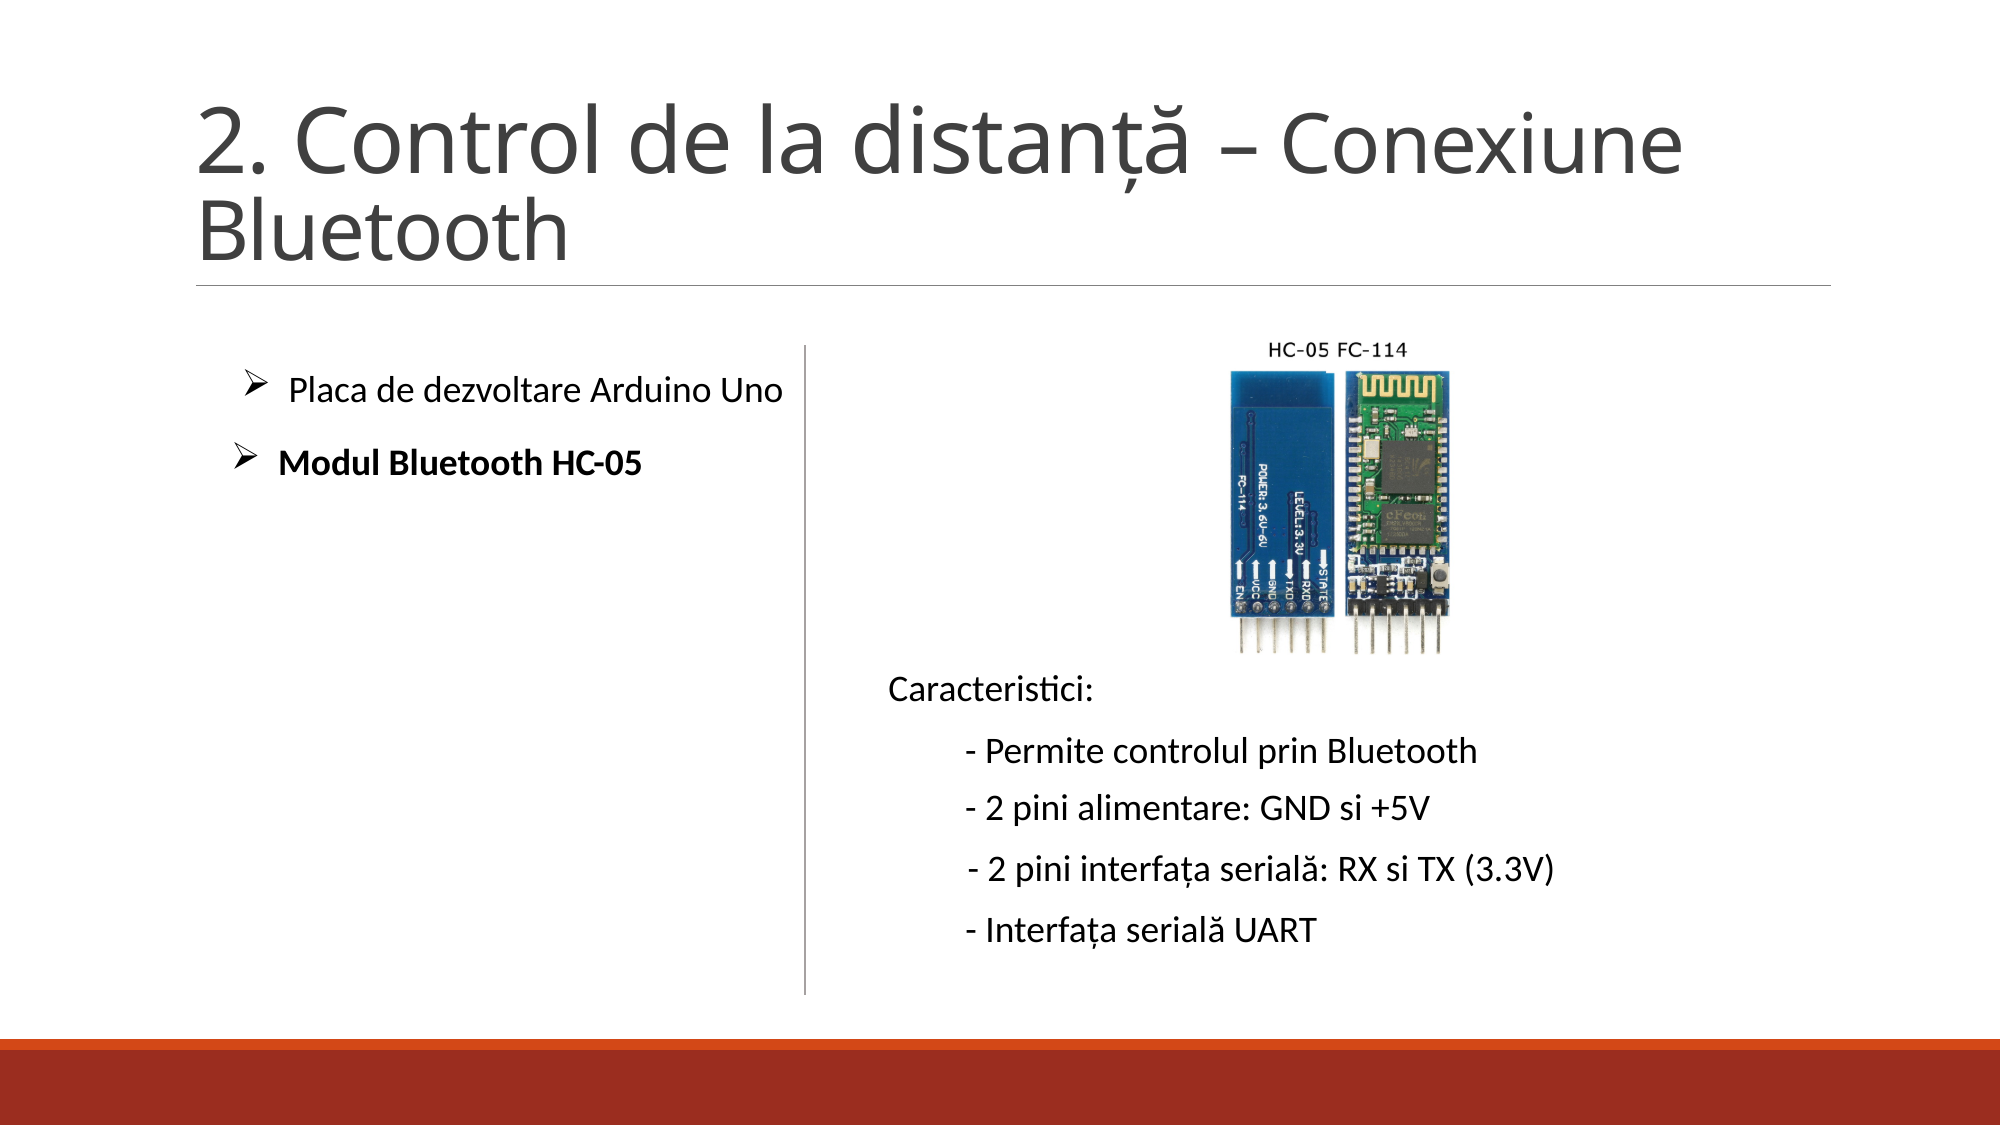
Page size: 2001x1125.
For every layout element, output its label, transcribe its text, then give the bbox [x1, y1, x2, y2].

text_box Placa de dezvoltare Arduino Uno [226, 357, 799, 418]
text_box Modul Bluetooth HC-05 [216, 430, 659, 491]
text_box - Permite controlul prin Bluetooth [950, 719, 1494, 779]
title 2. Control de la distanță – Conexiune Bluetooth [180, 47, 1830, 285]
picture [1222, 334, 1468, 671]
text_box Caracteristici: [873, 656, 1110, 717]
text_box - 2 pini alimentare: GND si +5V [950, 779, 1446, 836]
text_box - 2 pini interfața serială: RX si TX (3.3V) [952, 836, 1571, 897]
text_box - Interfața serială UART [950, 897, 1333, 957]
